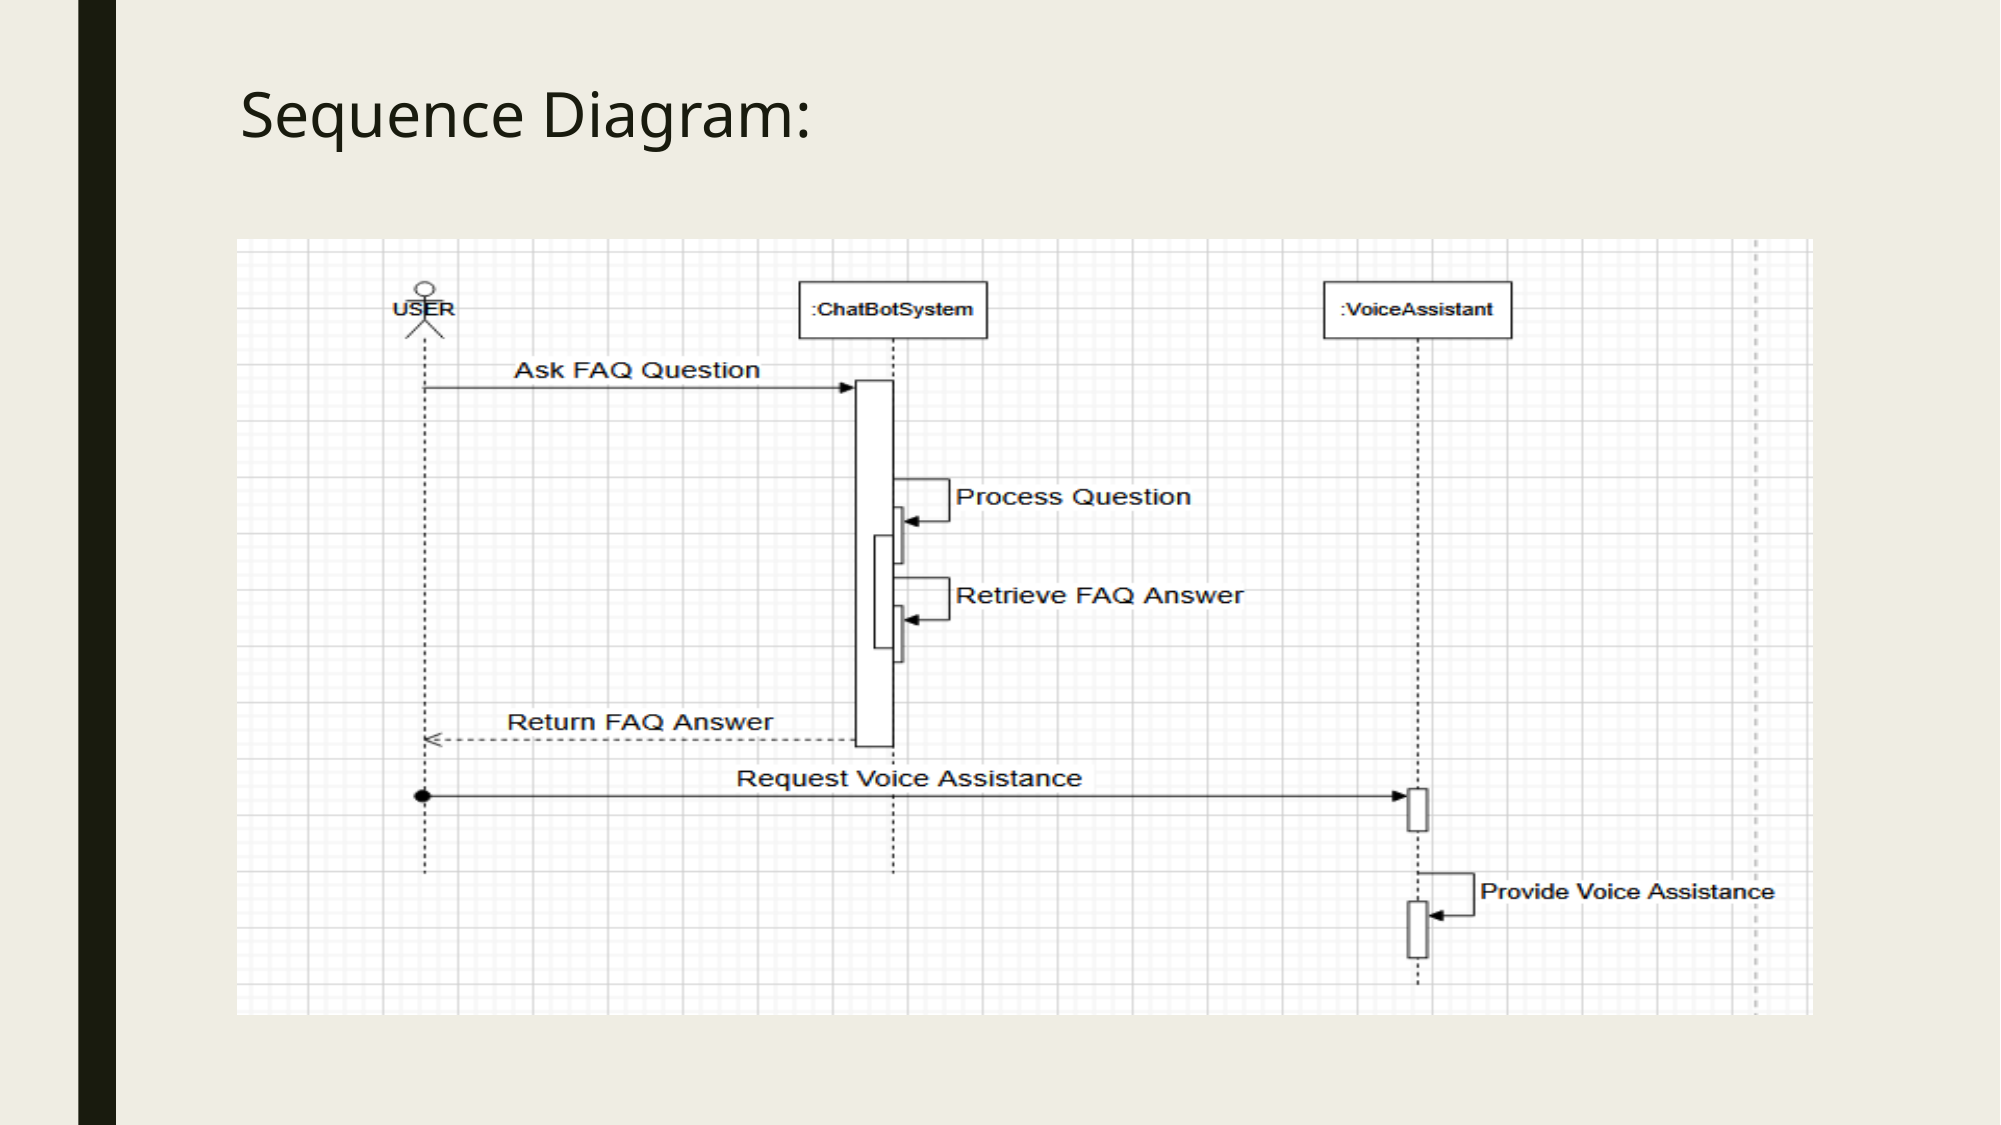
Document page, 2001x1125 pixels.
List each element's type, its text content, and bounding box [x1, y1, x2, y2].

picture [237, 239, 1813, 1015]
list Sequence Diagram: [225, 73, 1800, 963]
